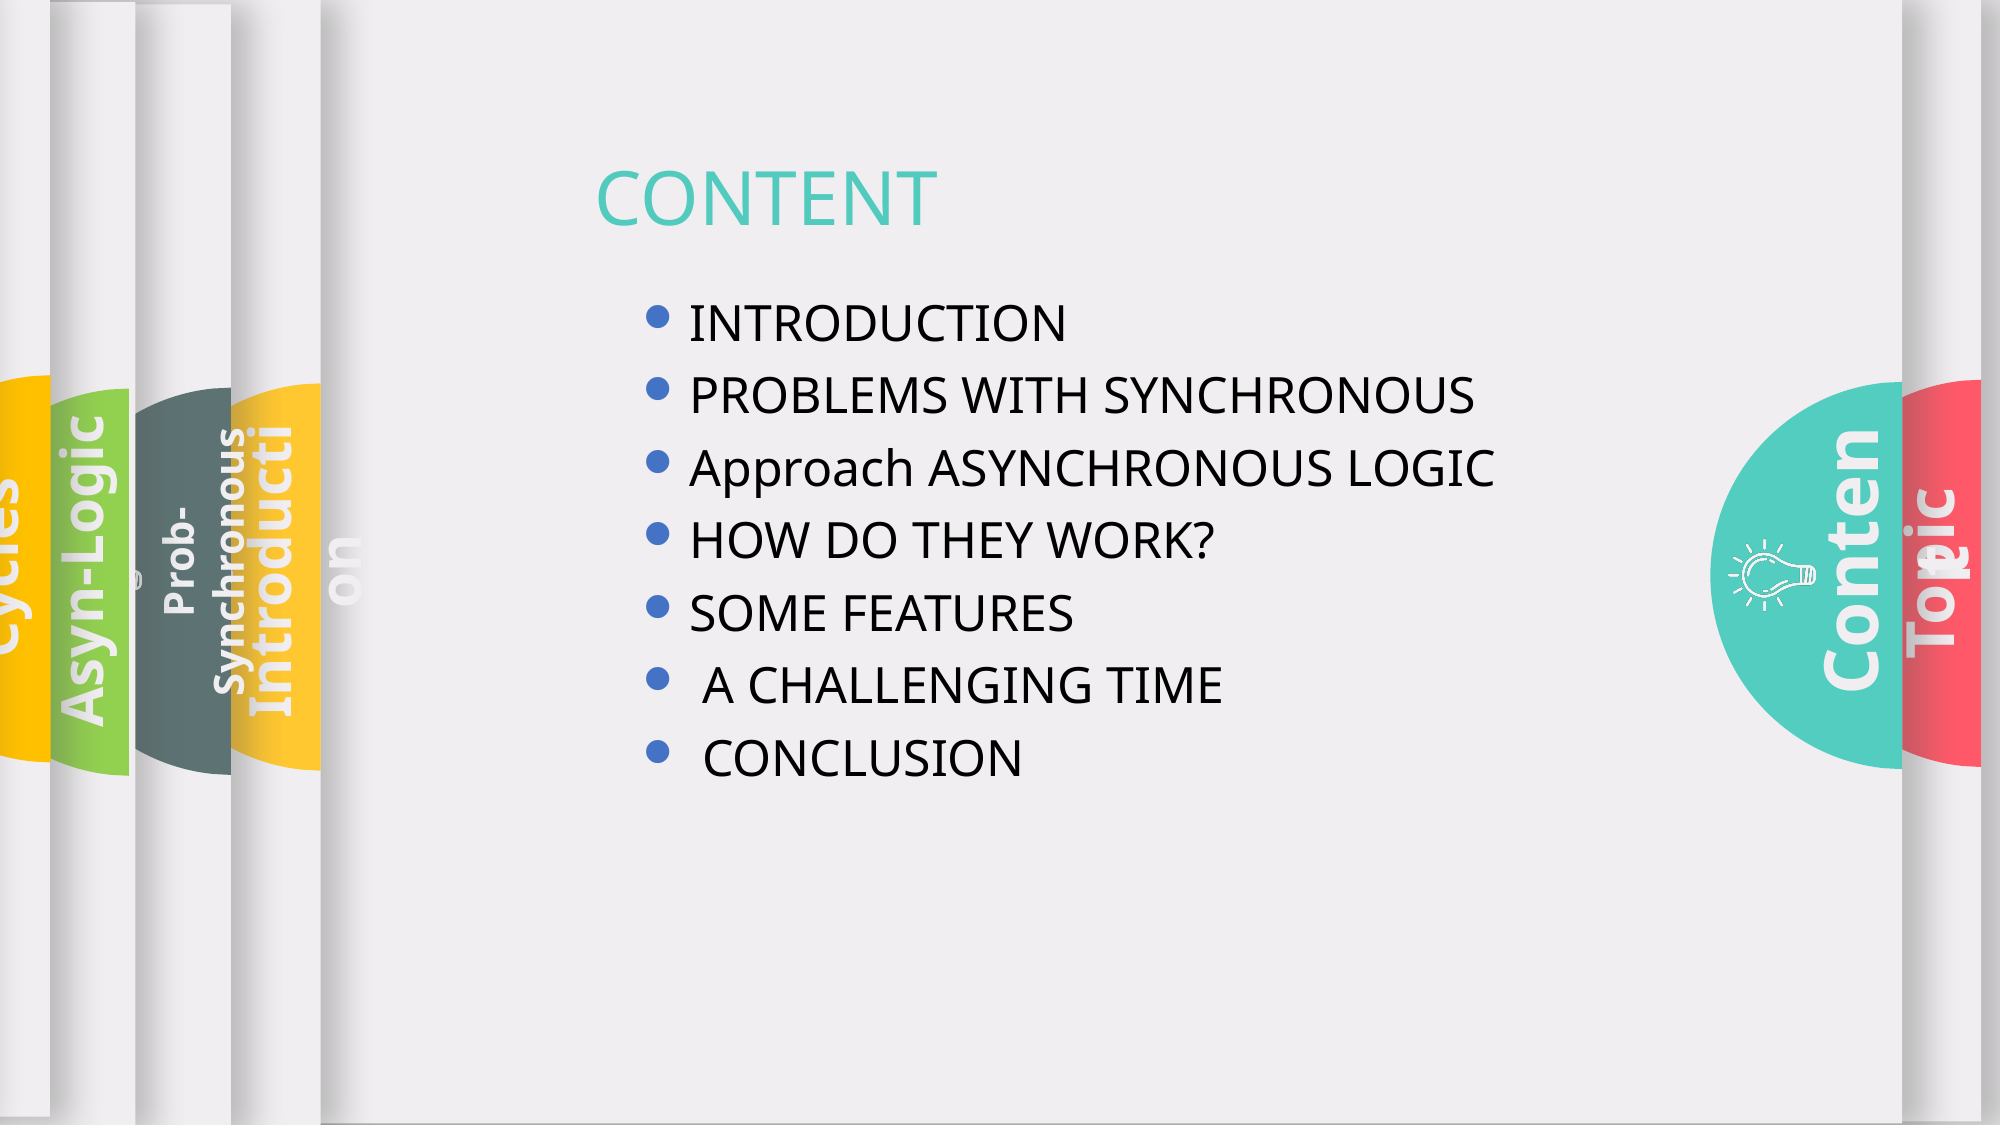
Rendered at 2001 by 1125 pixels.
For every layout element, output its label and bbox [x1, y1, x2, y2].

text_box [51, 0, 321, 1125]
text_box [136, 4, 231, 1125]
text_box [321, 0, 1903, 1124]
text_box [1903, 0, 1982, 1122]
text_box [0, 0, 51, 1117]
text_box [0, 1, 136, 1125]
